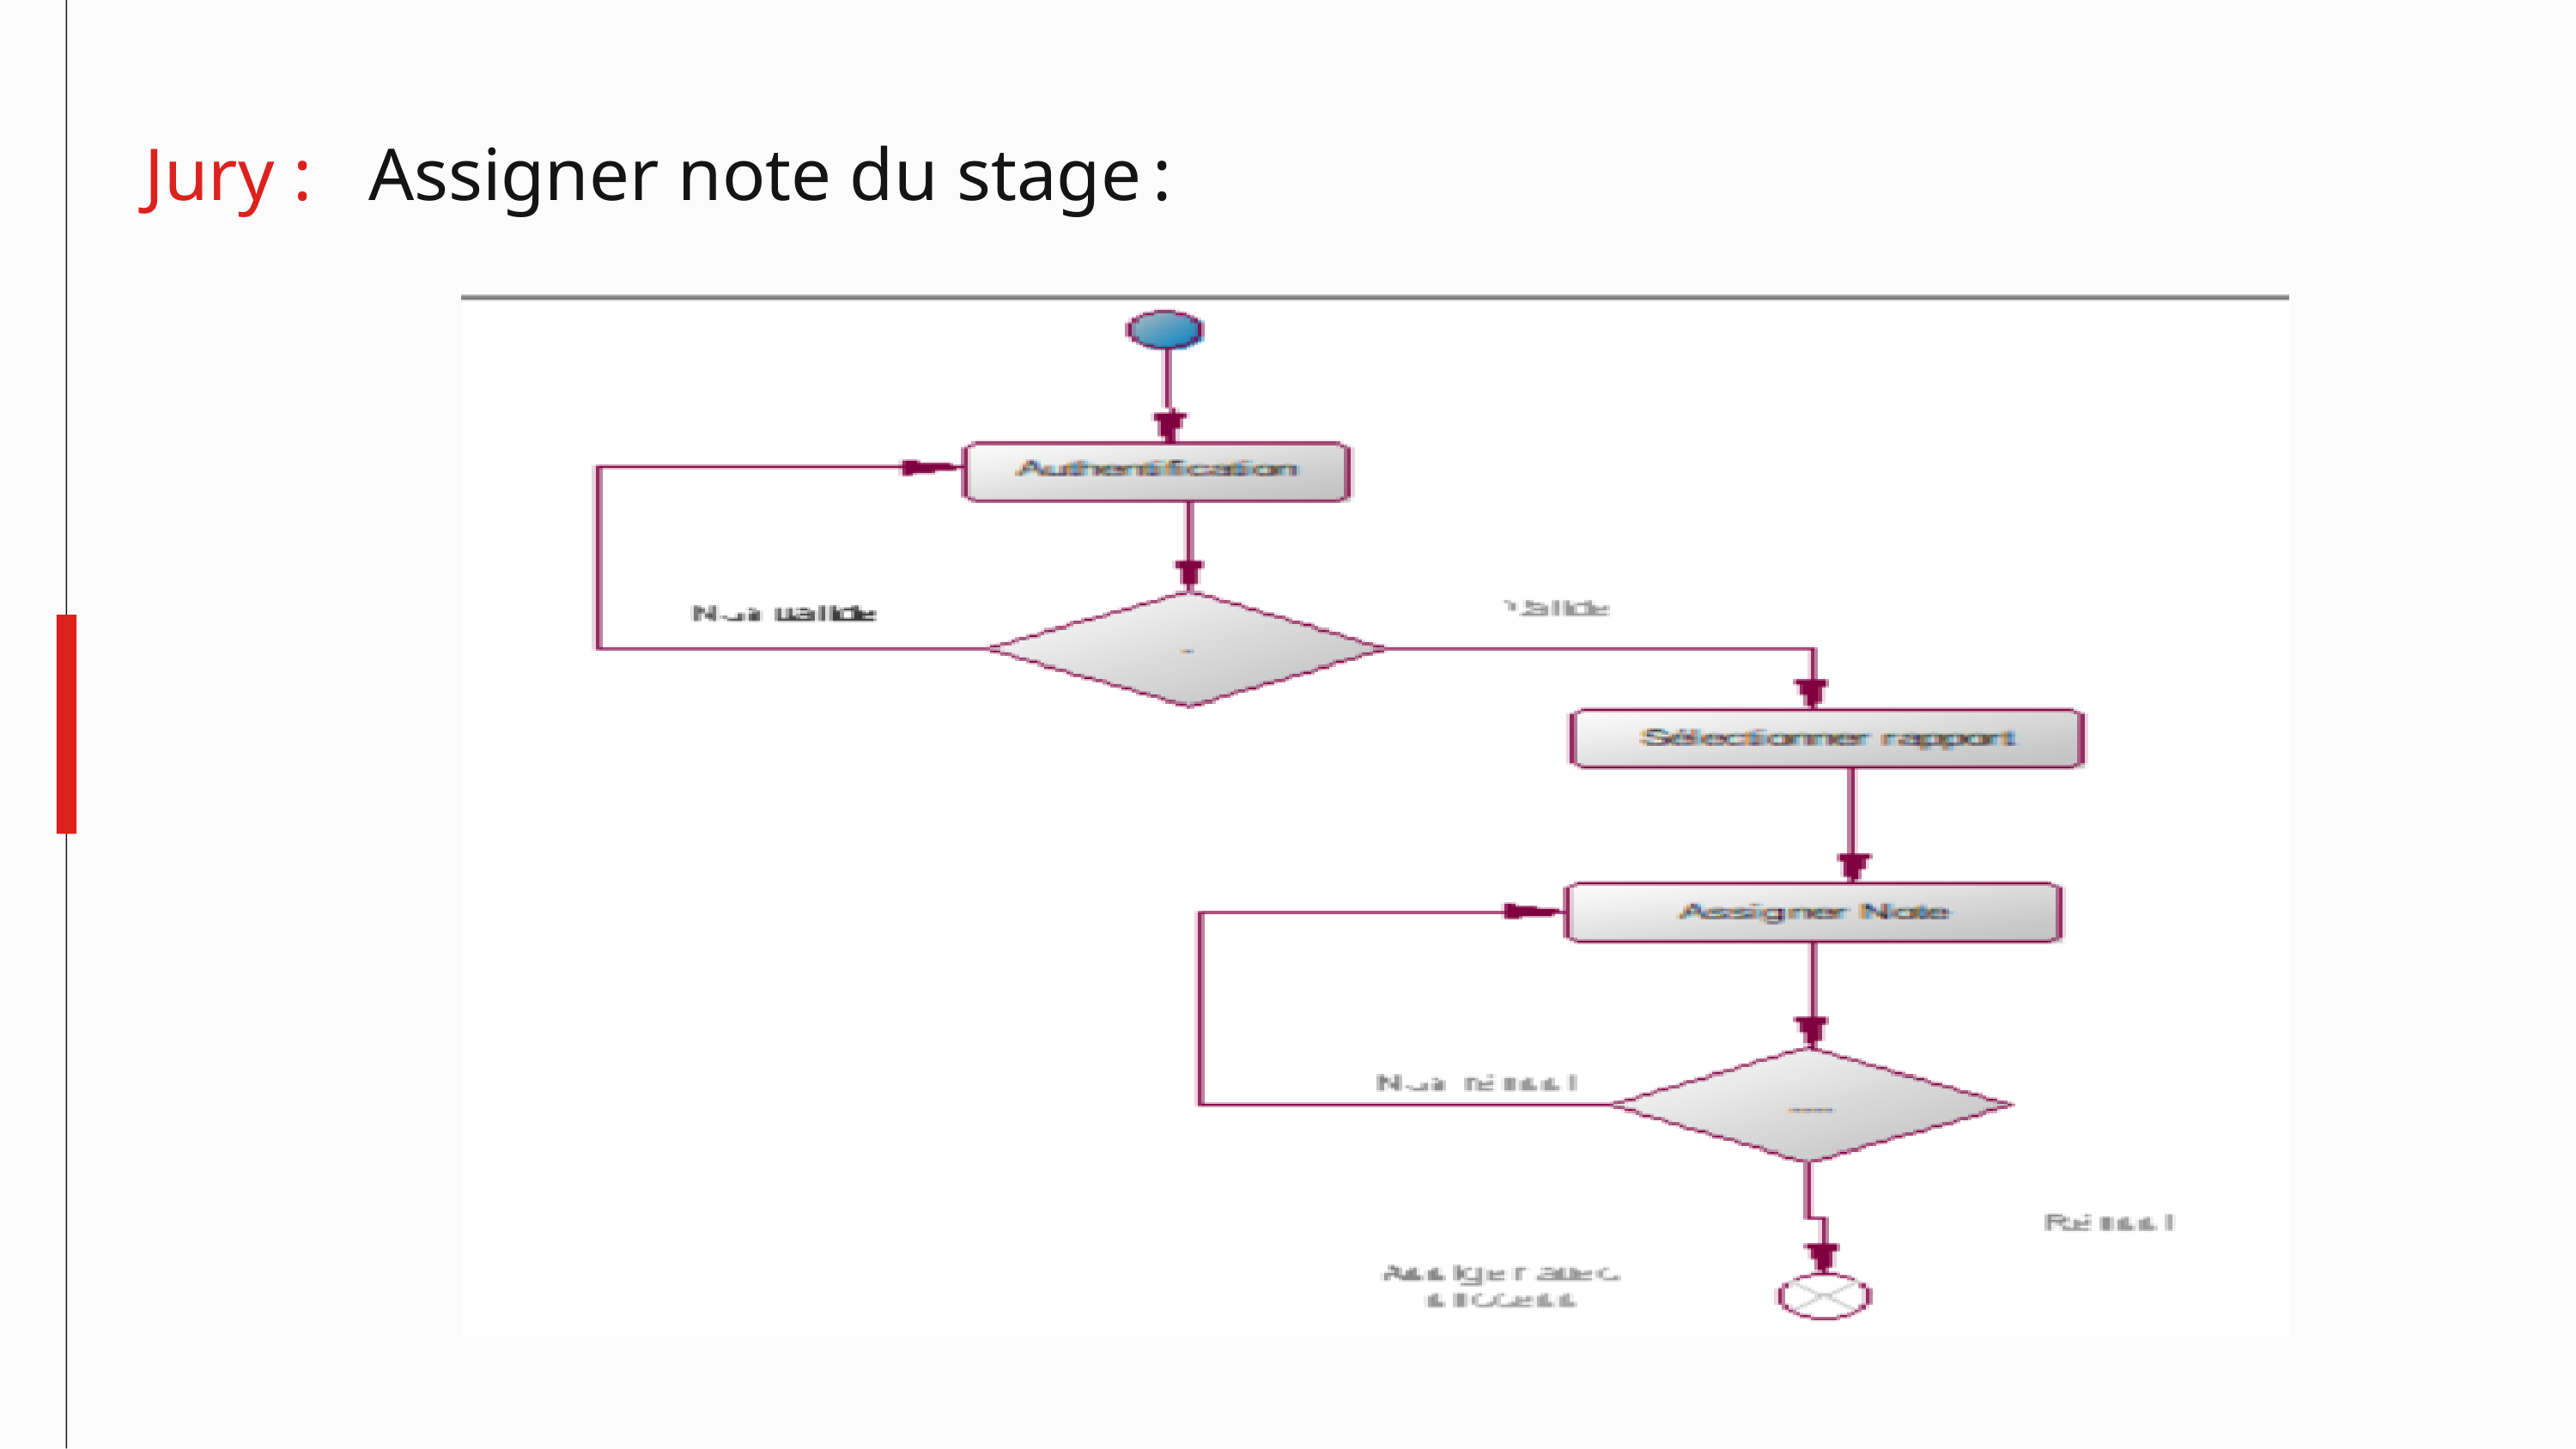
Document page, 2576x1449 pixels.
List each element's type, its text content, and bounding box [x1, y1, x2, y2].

picture [461, 294, 2289, 1337]
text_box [56, 0, 77, 1449]
text_box Jury : Assigner note du stage : [144, 106, 2432, 215]
